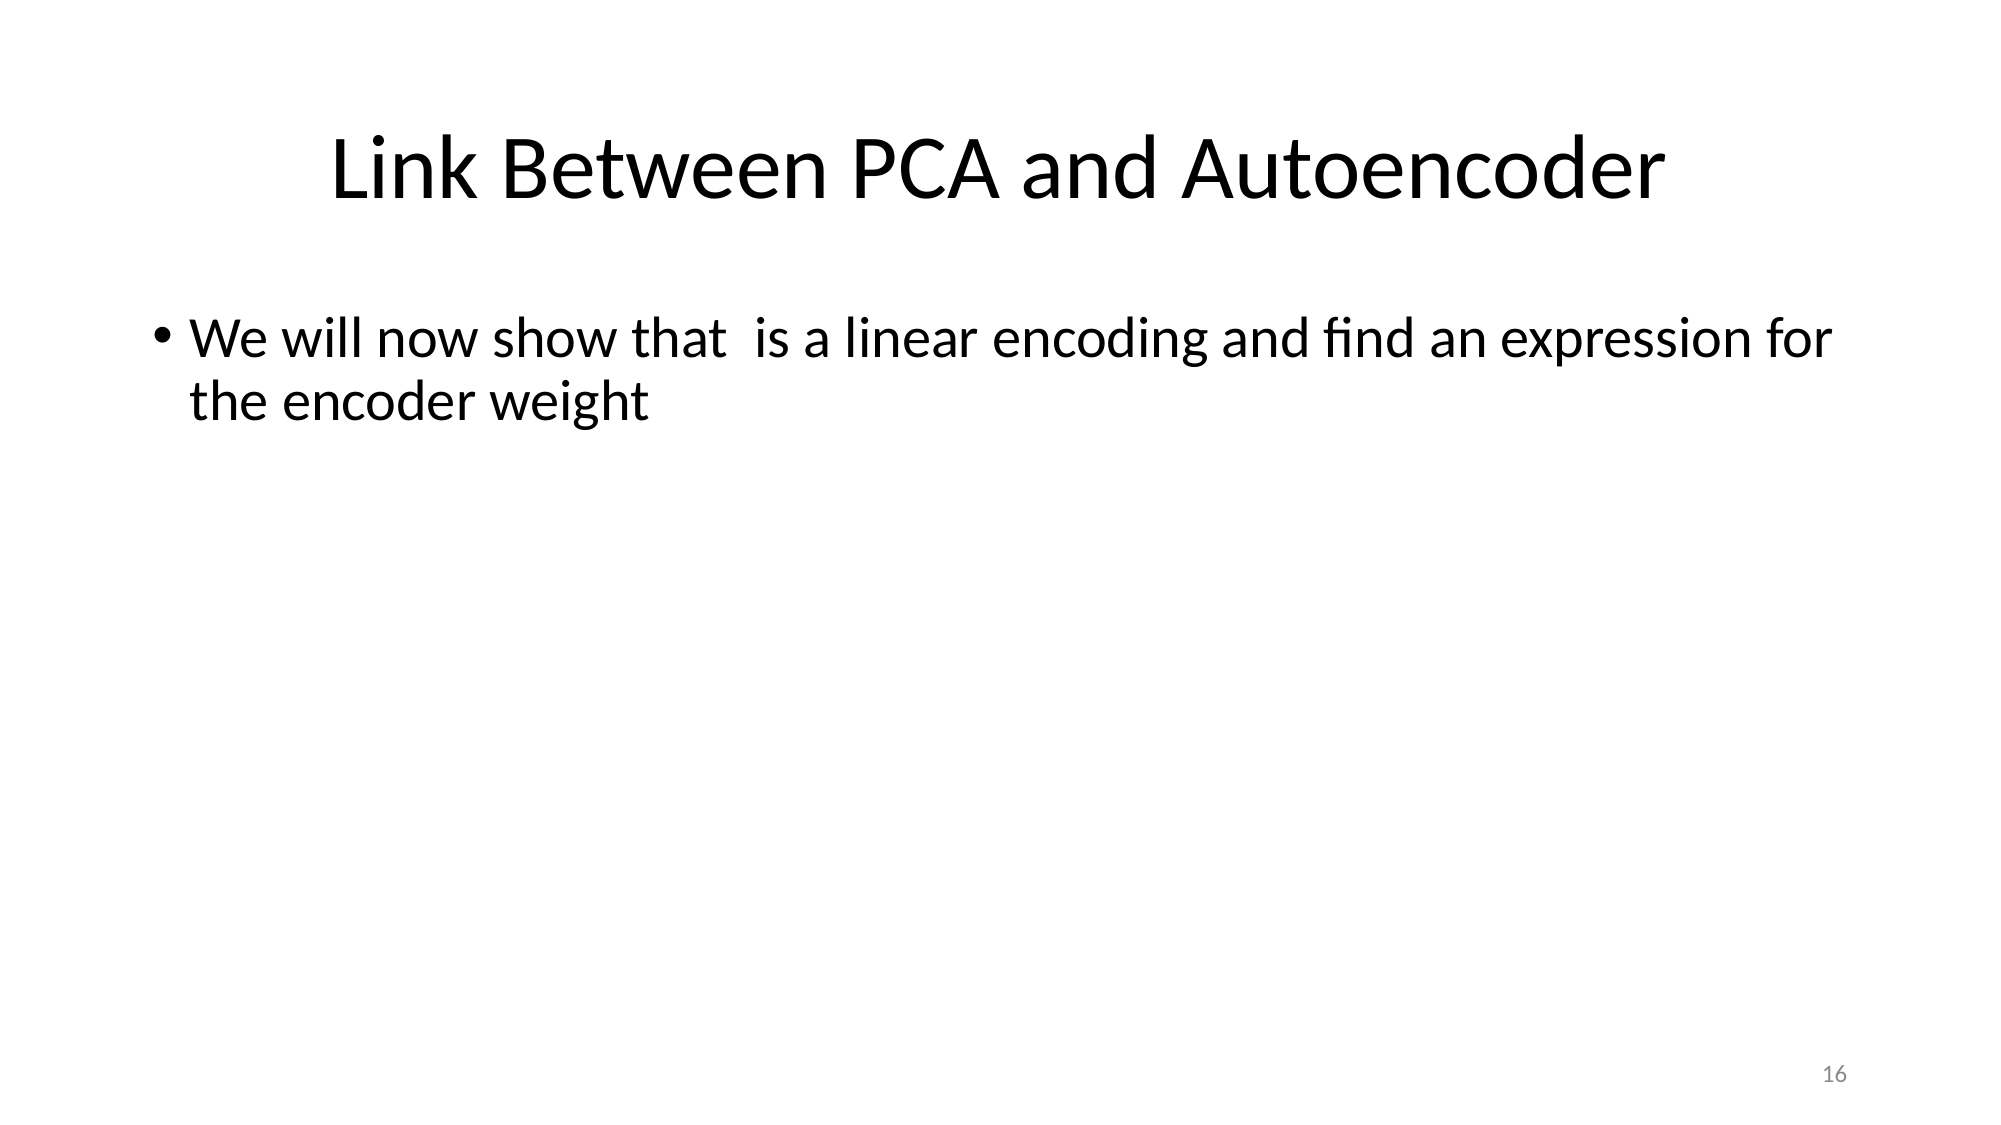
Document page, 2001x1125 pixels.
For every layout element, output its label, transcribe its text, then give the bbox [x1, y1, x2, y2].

title Link Between PCA and Autoencoder [137, 59, 1863, 278]
slide_number 16 [1412, 1042, 1863, 1103]
